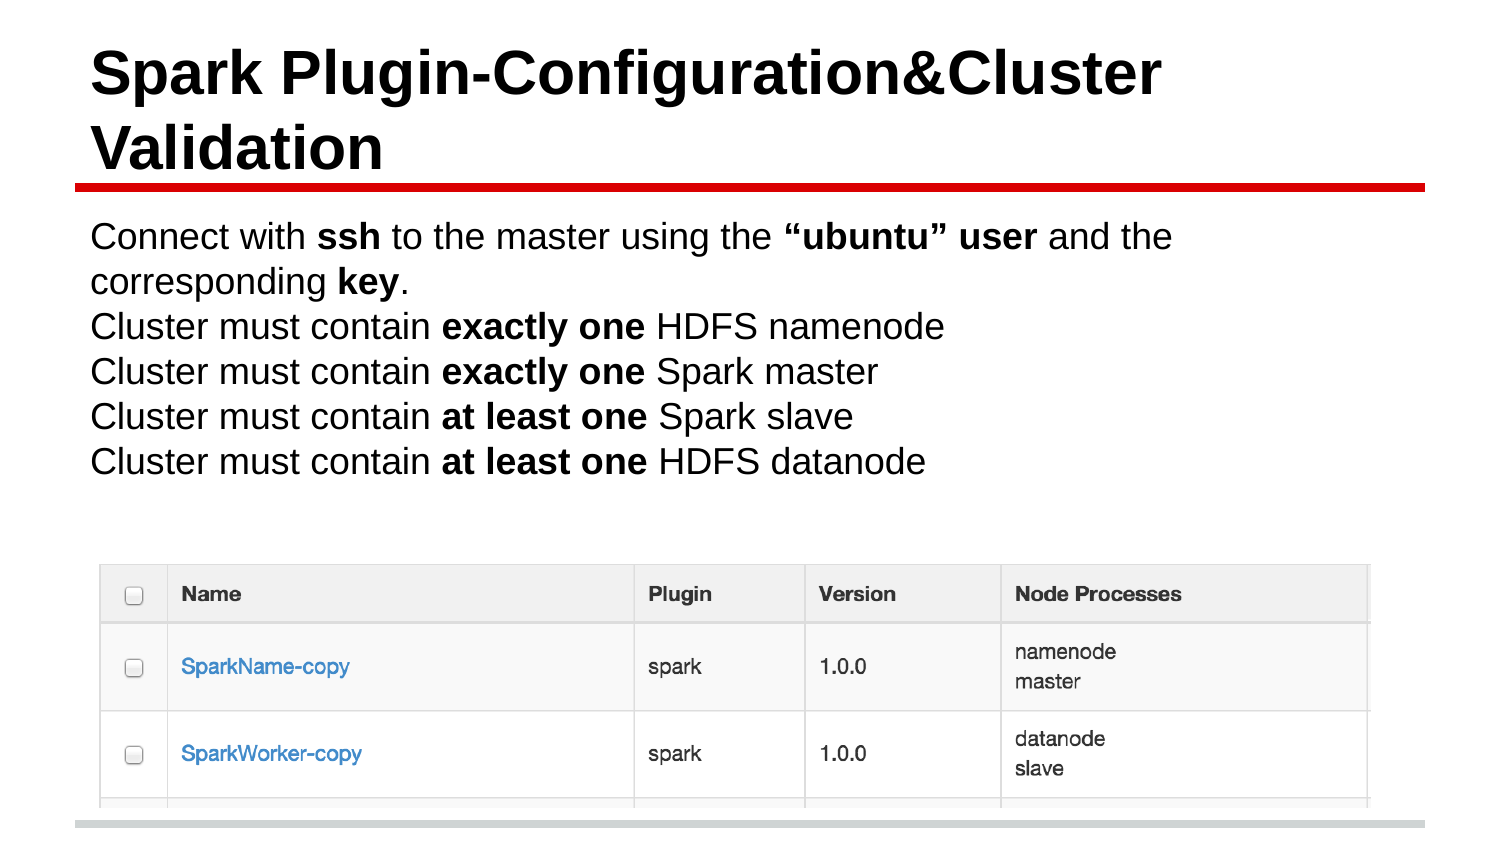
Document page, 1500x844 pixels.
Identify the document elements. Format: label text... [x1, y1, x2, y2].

title Spark Plugin-Configuration&Cluster Validation [75, 40, 1425, 196]
picture [94, 554, 1371, 809]
list Connect with ssh to the master using the “ubuntu” user and the corresponding key. Cluster must contain exactly one HDFS namenode Cluster must contain exactly one Spark master Cluster must contain at least one Spark slave Cluster must contain at least one HDFS datanode [75, 196, 1425, 808]
